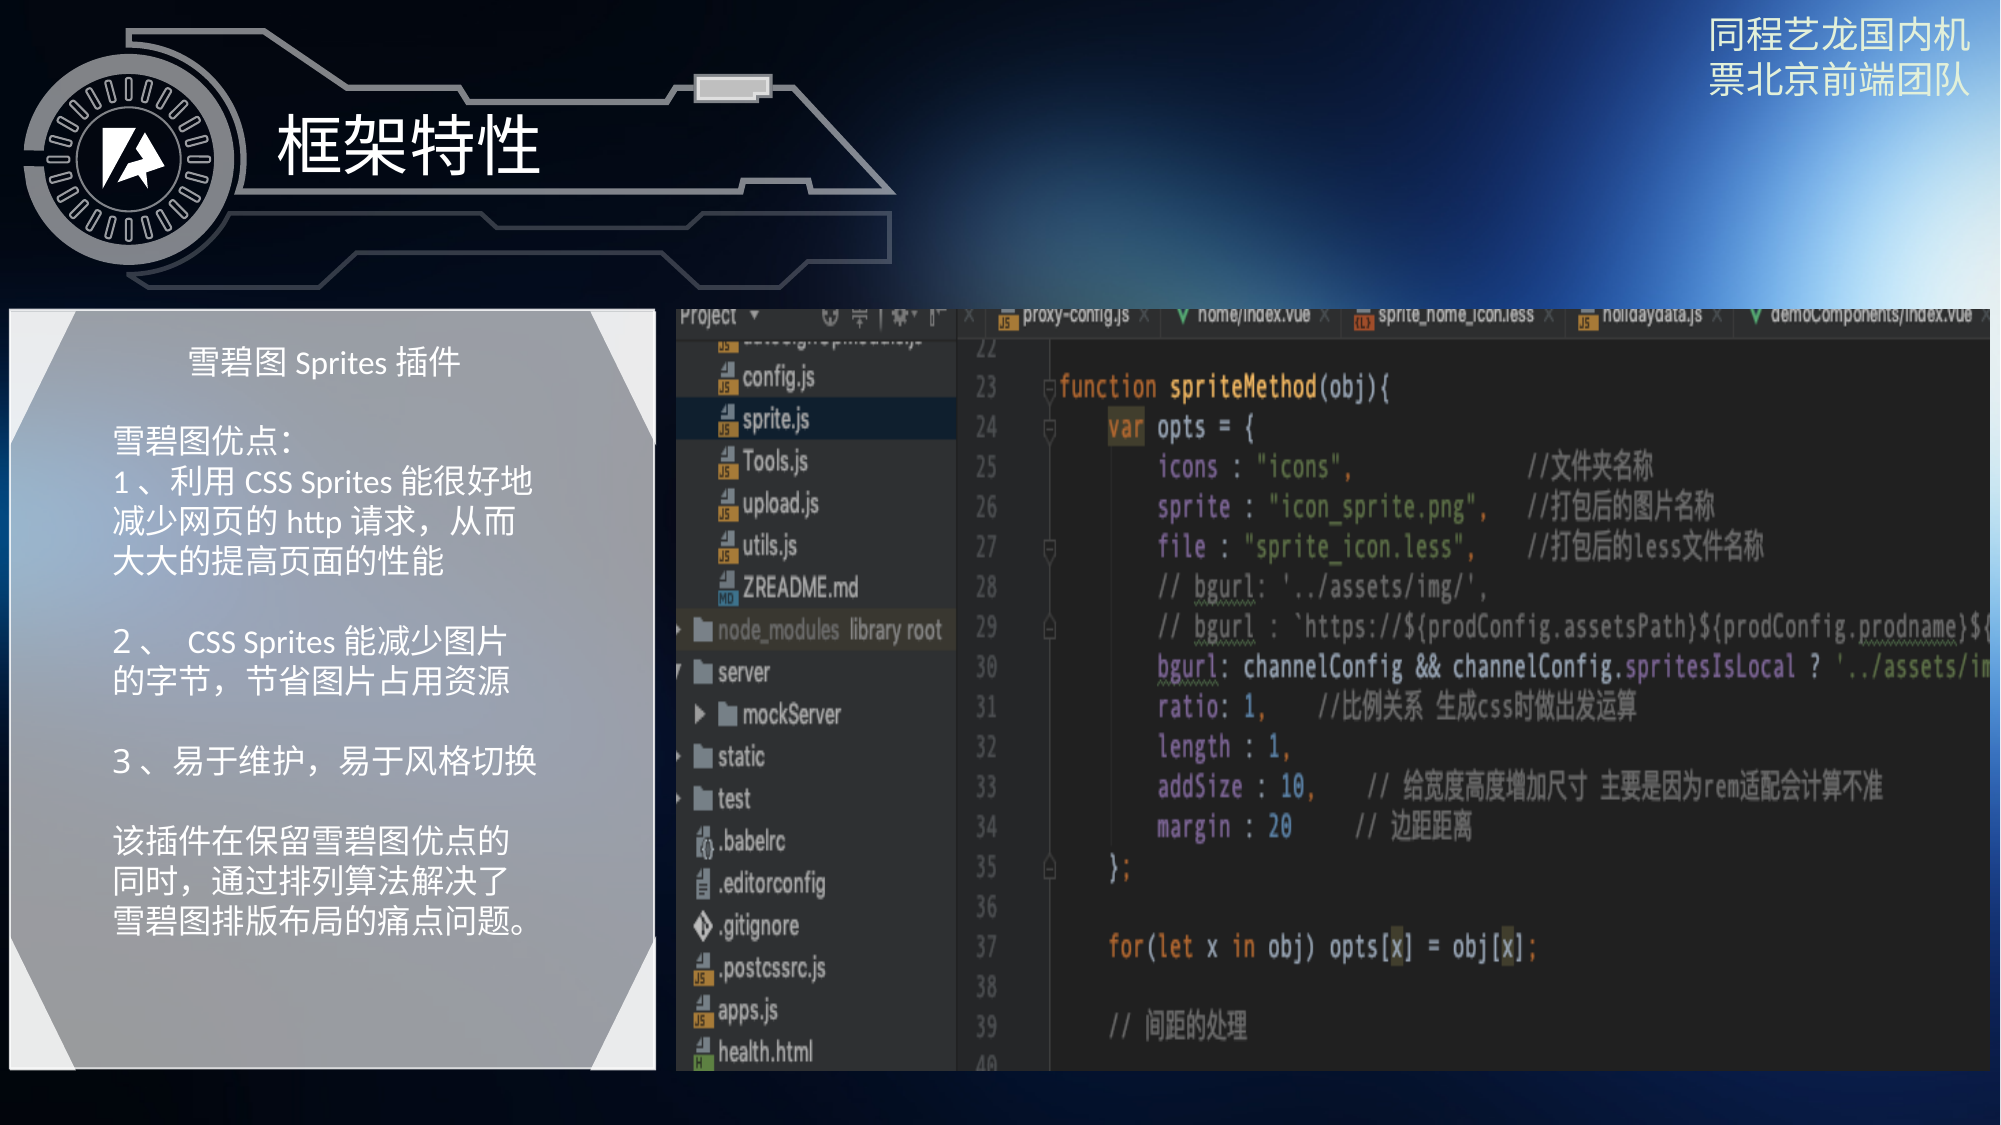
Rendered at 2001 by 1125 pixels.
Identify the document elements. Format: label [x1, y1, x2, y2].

text_box [23, 31, 890, 288]
text_box [9, 309, 657, 1071]
picture [0, 0, 2001, 1125]
